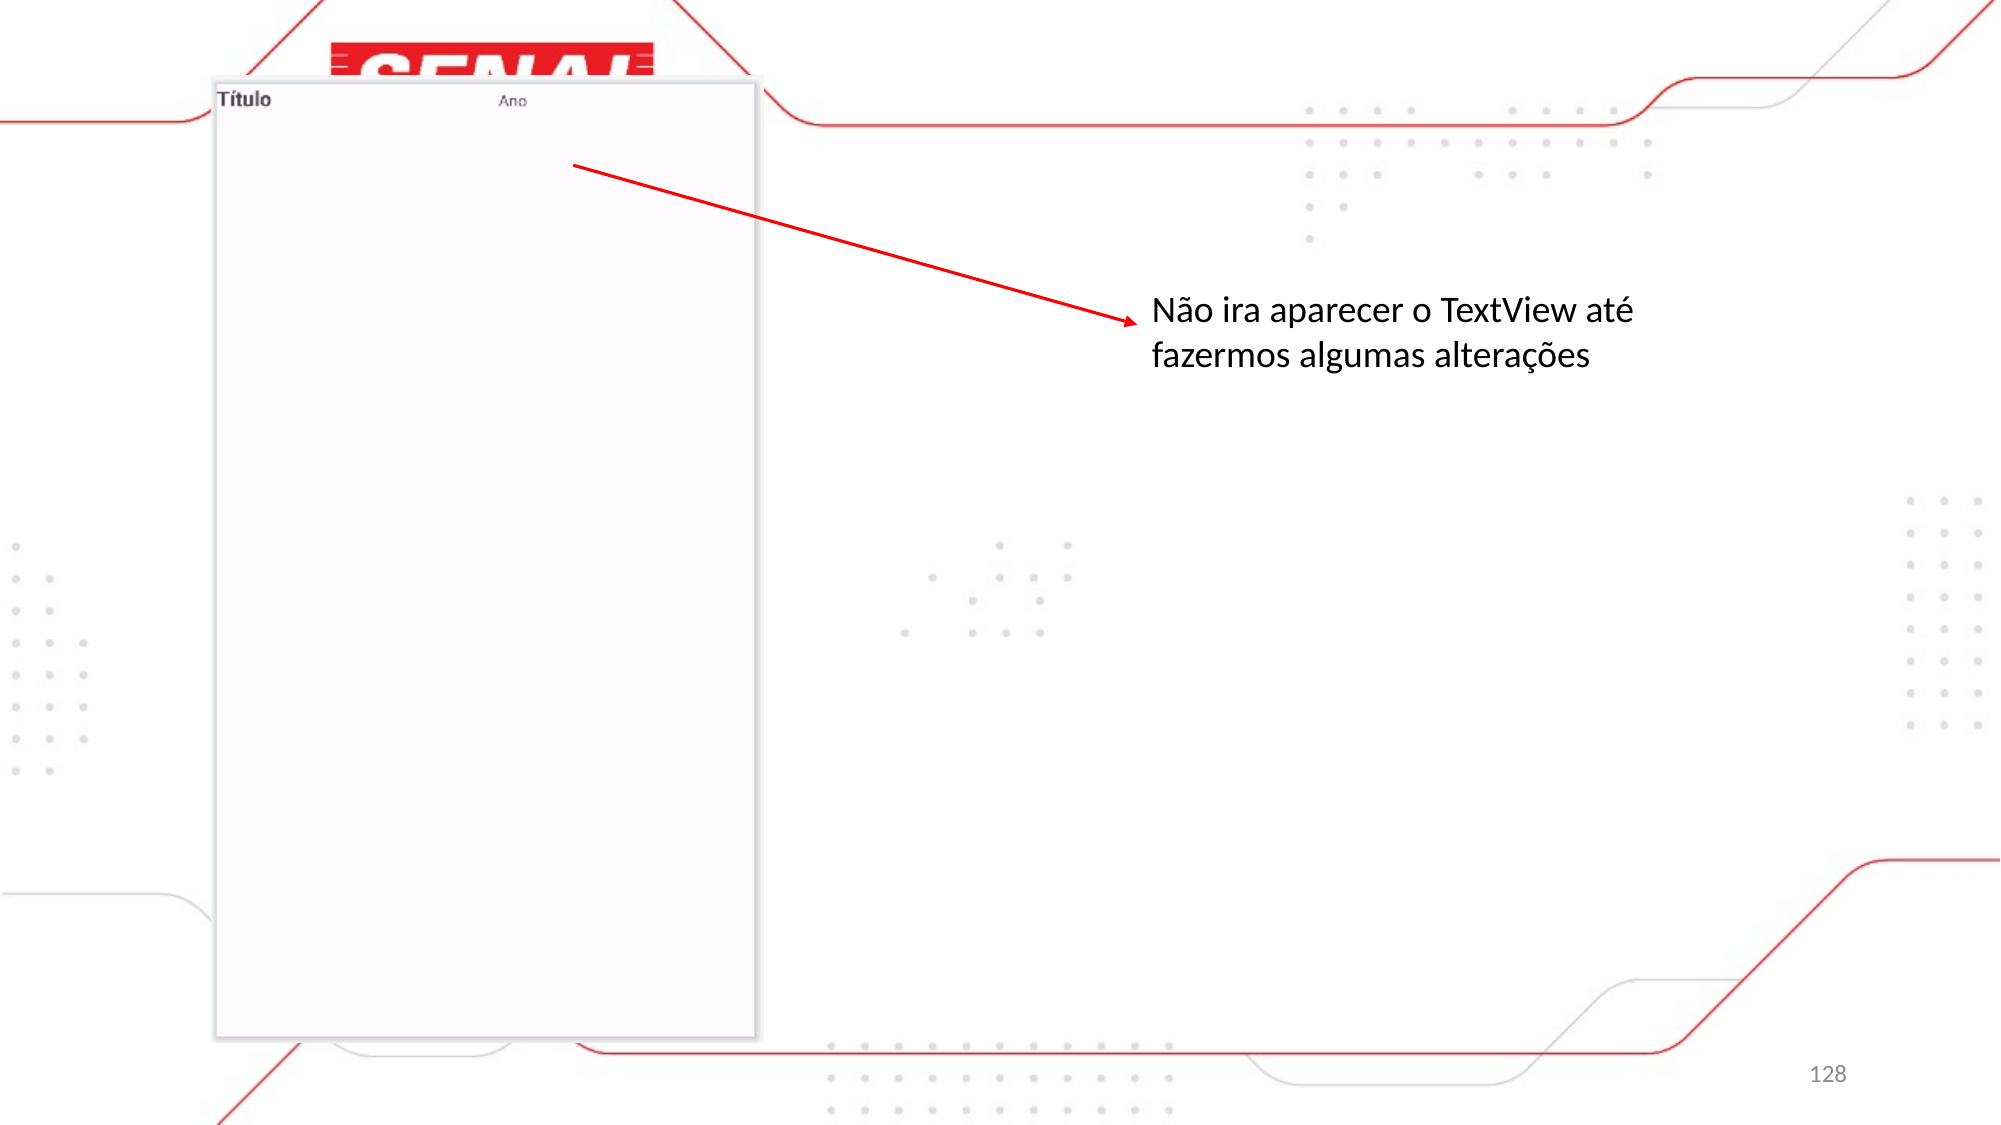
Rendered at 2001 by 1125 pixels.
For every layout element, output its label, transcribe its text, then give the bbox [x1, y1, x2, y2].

slide_number 128 [1412, 1042, 1863, 1103]
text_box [573, 165, 1138, 325]
picture [0, 0, 2001, 1125]
text_box Não ira aparecer o TextView até fazermos algumas alterações [1137, 277, 1789, 383]
